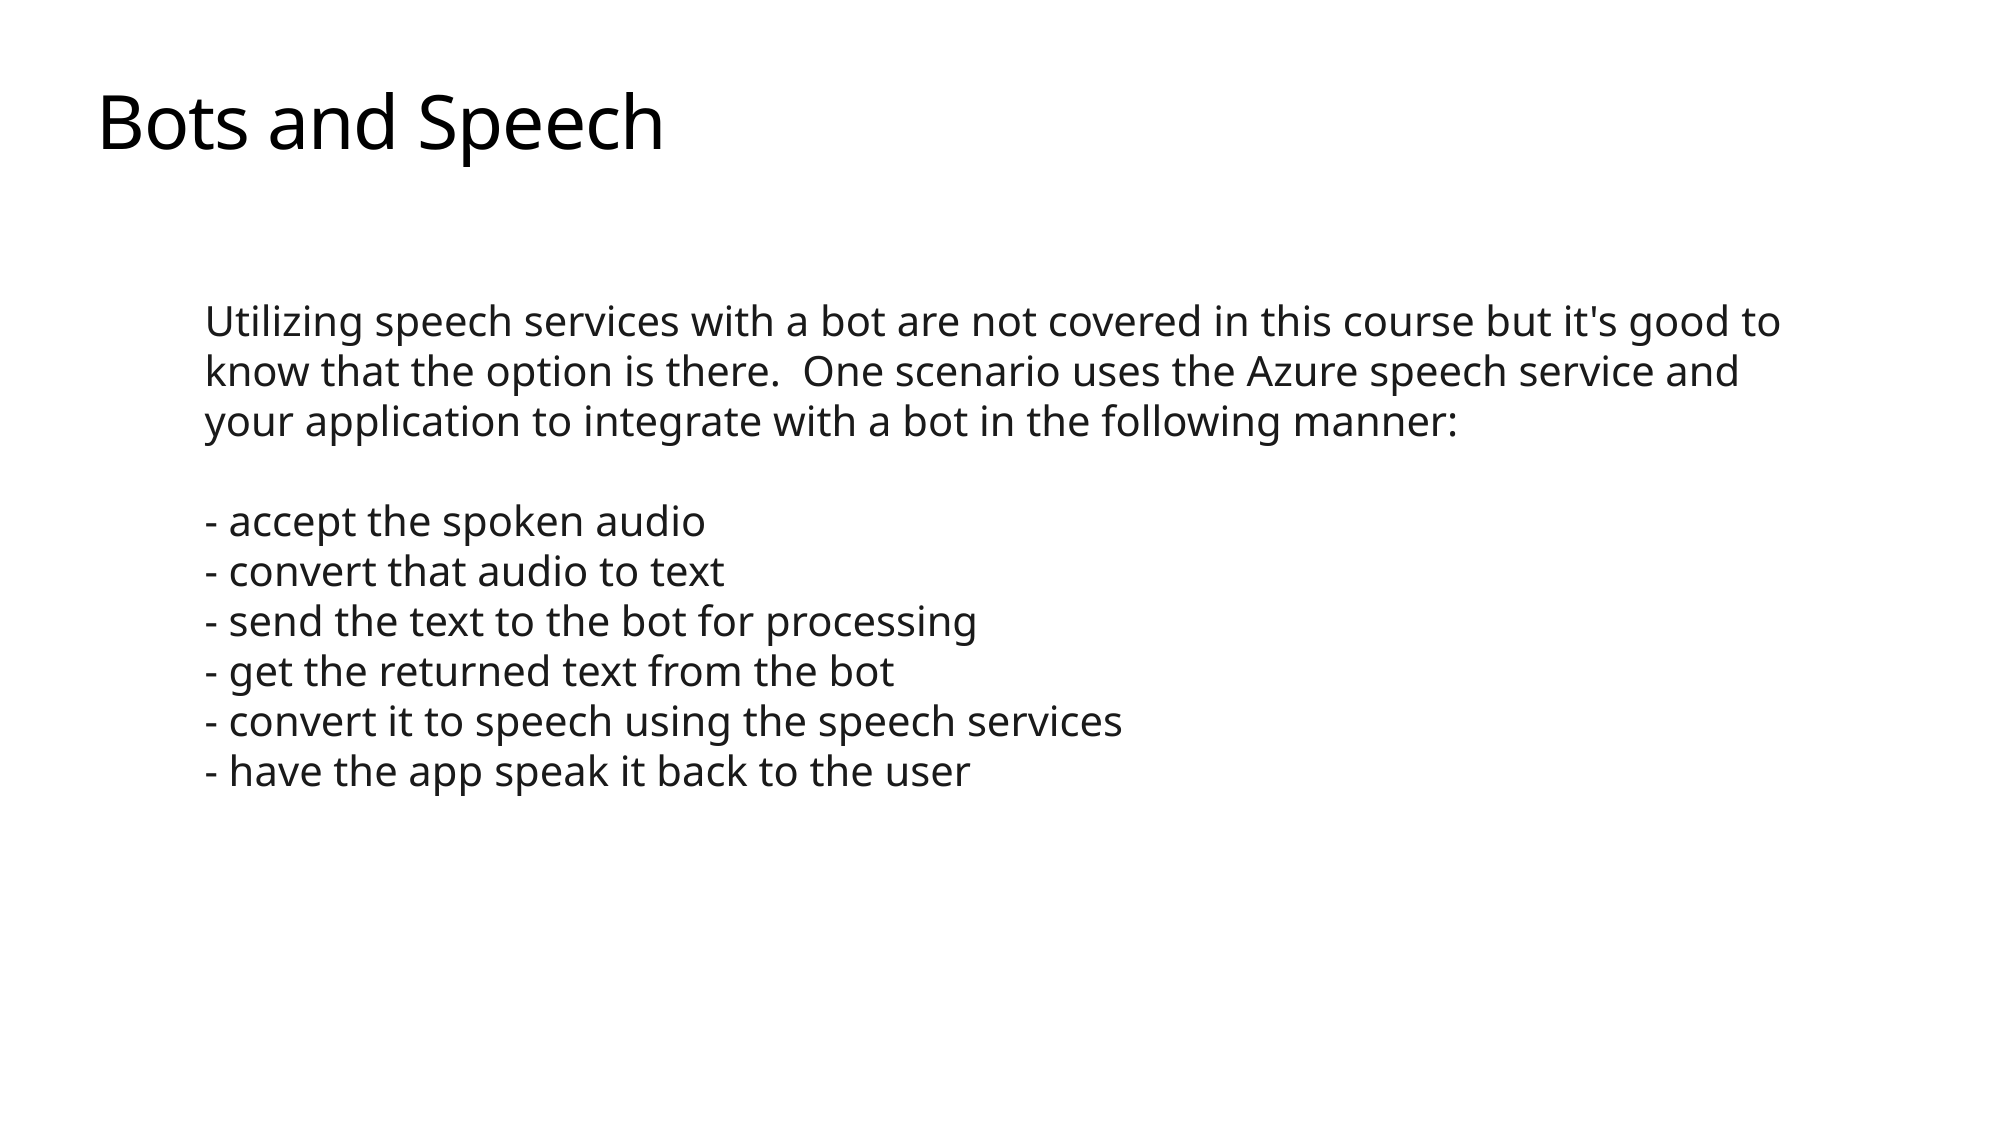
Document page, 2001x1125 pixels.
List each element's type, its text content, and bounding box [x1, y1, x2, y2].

title Bots and Speech [96, 75, 1904, 166]
text_box Utilizing speech services with a bot are not covered in this course but it's good to know that the option is there. One scenario uses the Azure speech service and your application to integrate with a bot in the following manner: - accept the spoken audio - convert that audio to text - send the text to the bot for processing - get the returned text from the bot - convert it to speech using the speech services - have the app speak it back to the user [189, 287, 1833, 803]
